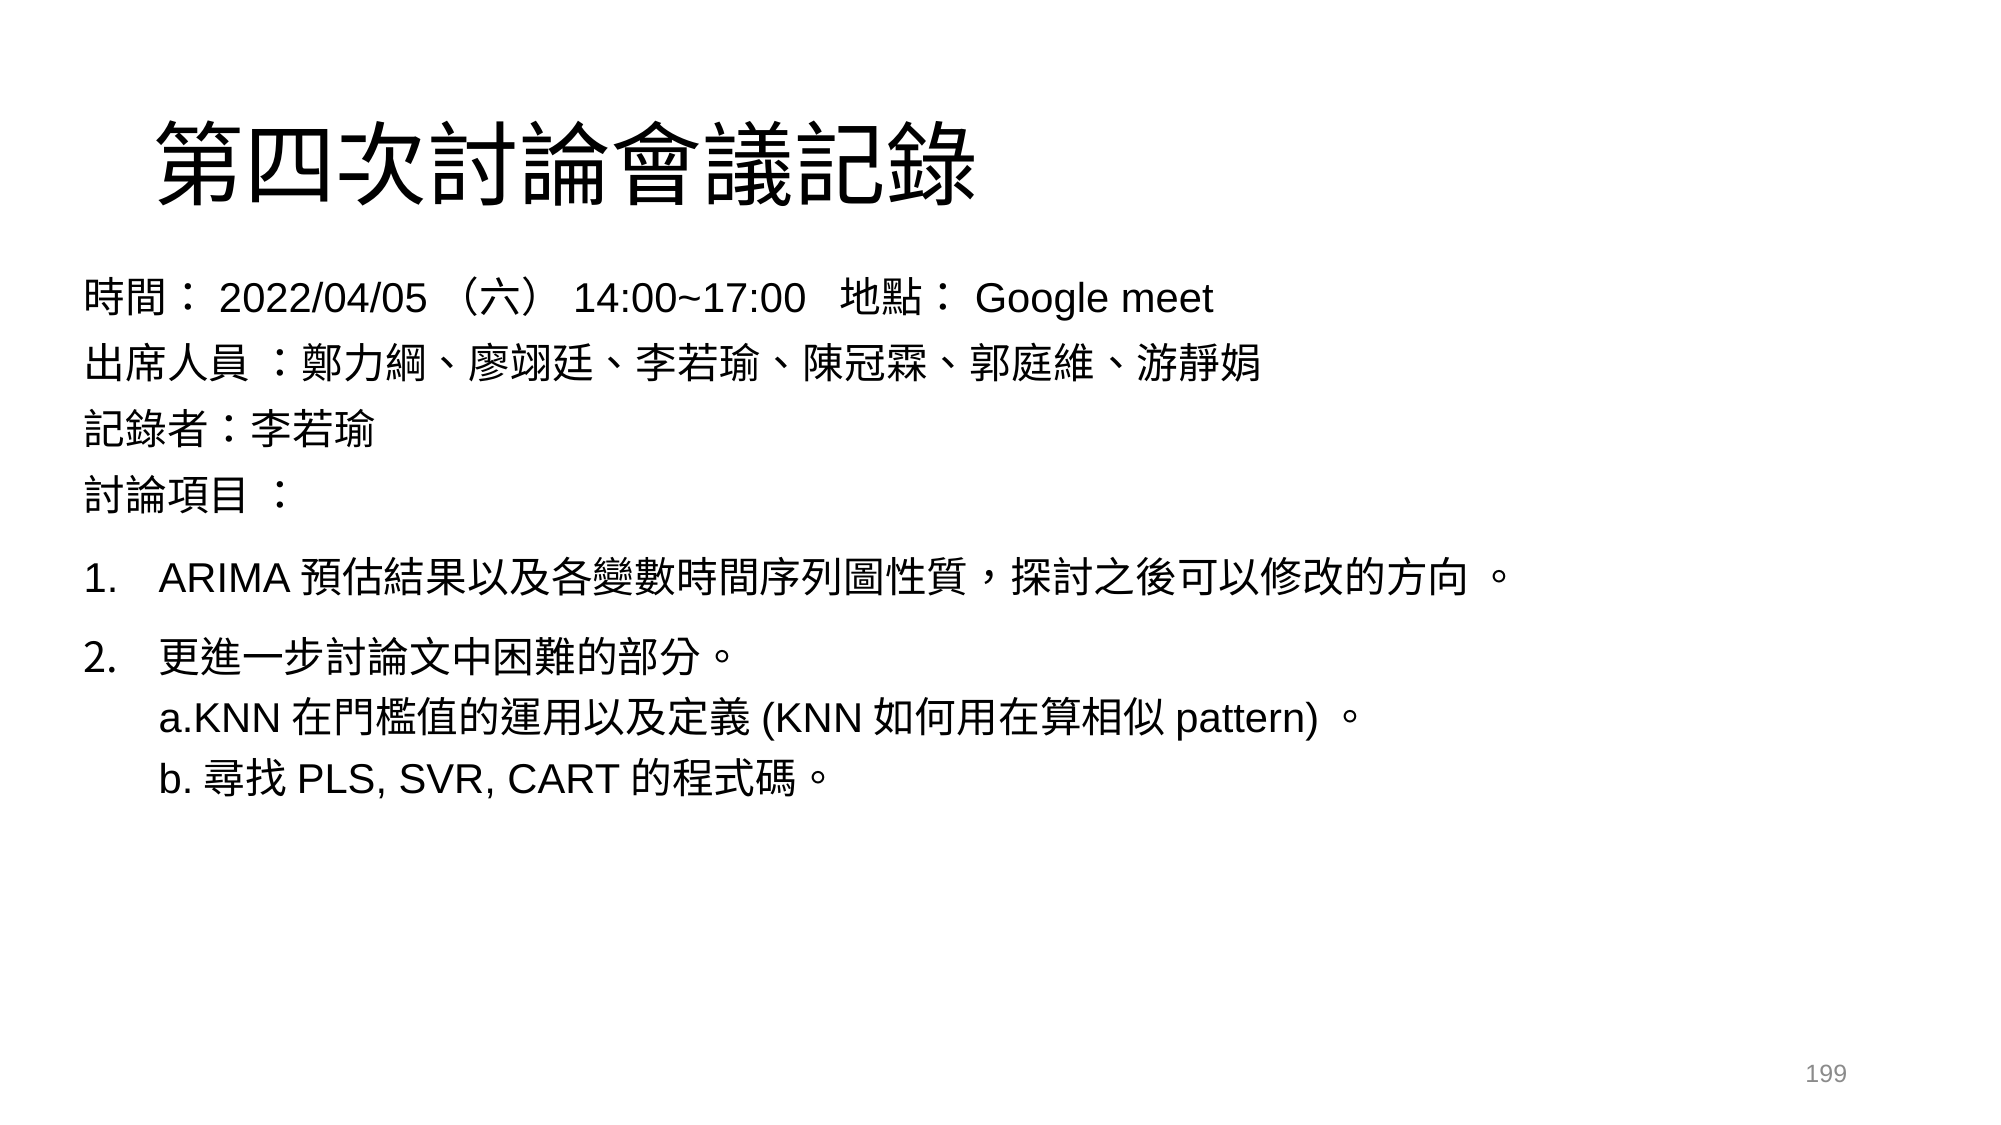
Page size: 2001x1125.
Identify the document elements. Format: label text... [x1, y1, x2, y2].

title 第四次討論會議記錄 [137, 59, 1863, 269]
list 時間：2022/04/05（六）14:00~17:00 地點：Google meet 出席人員 ：鄭力綱、廖翊廷、李若瑜、陳冠霖、郭庭維、游靜娟 記錄者：李若瑜 討論項目 ： ARIMA預估結果以及各變數時間序列圖性質，探討之後可以修改的方向 。 更進一步討論文中困難的部分。 a.KNN在門檻值的運用以及定義(KNN如何用在算相似pattern)。 b.尋找PLS, SVR, CART的程式碼。 [68, 269, 1932, 1035]
slide_number 199 [1412, 1042, 1863, 1103]
